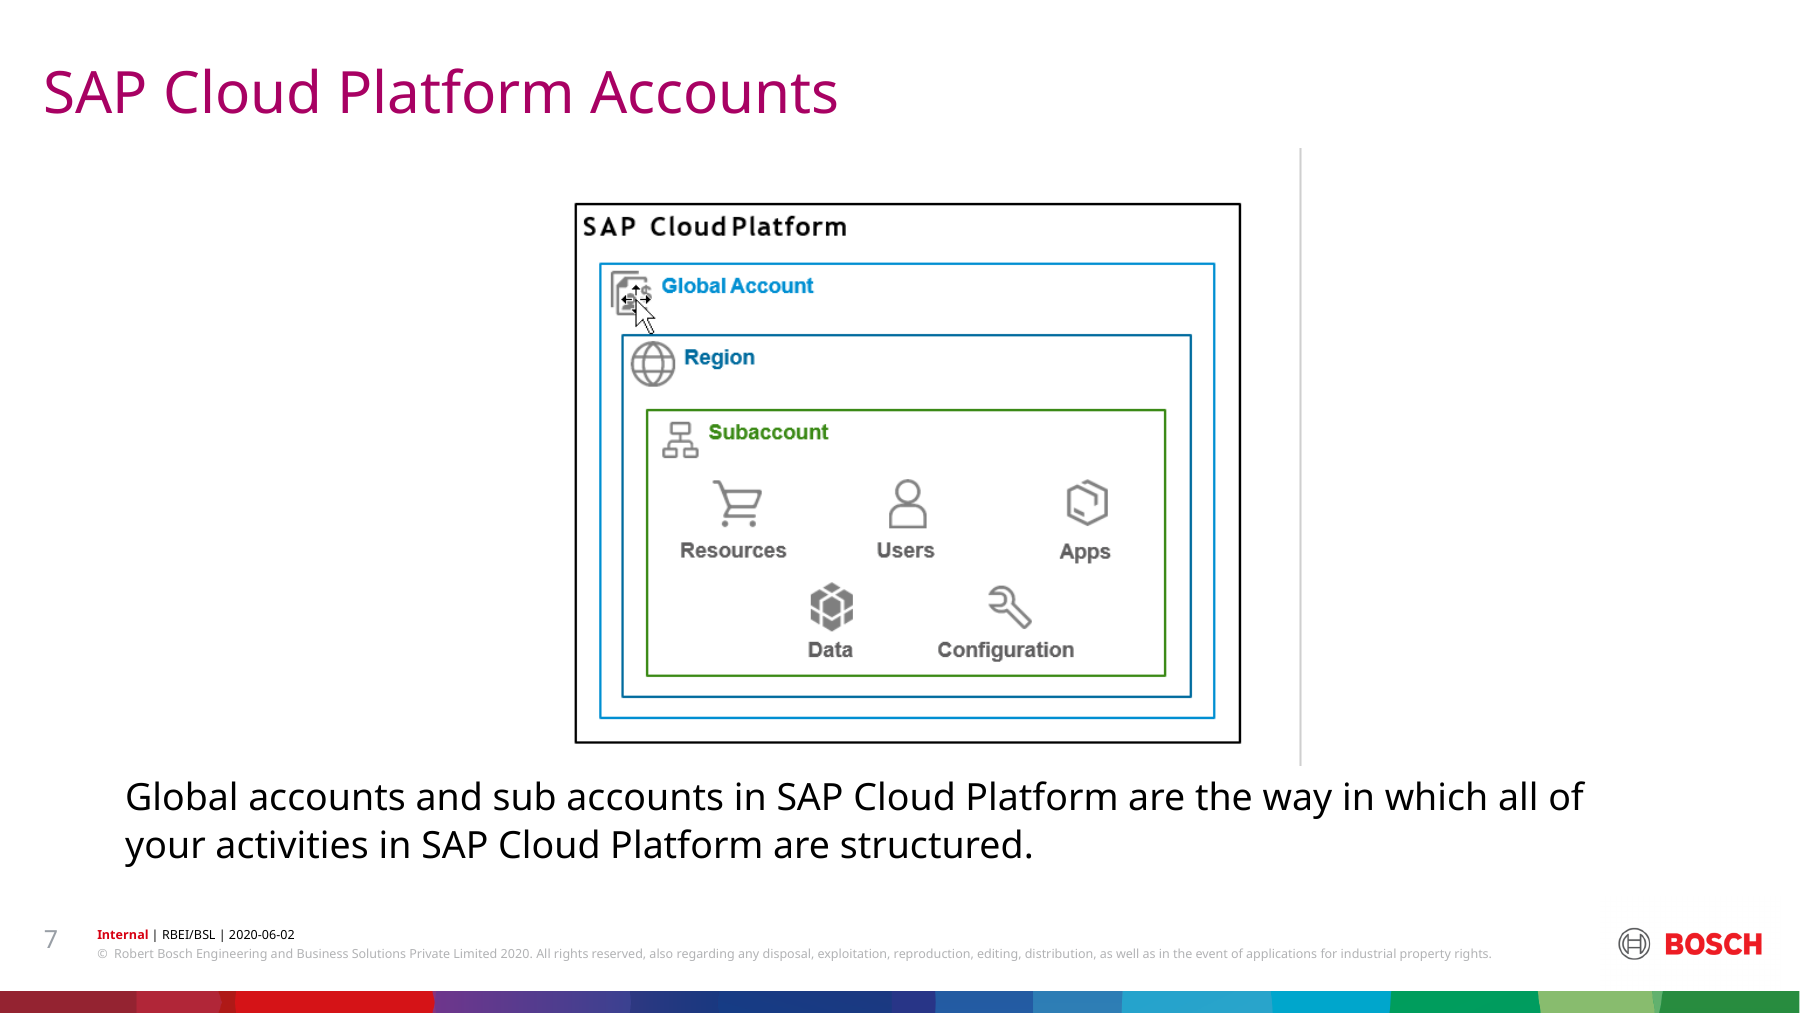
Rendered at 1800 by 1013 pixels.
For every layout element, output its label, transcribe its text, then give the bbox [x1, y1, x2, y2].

text_box Global accounts and sub accounts in SAP Cloud Platform are the way in which all of your activities in SAP Cloud Platform are structured. [125, 769, 1657, 871]
picture [1390, 896, 1800, 1013]
slide_number 7 [43, 923, 92, 991]
picture [480, 148, 1302, 766]
title SAP Cloud Platform Accounts [43, 63, 1759, 128]
picture [0, 905, 1272, 1013]
